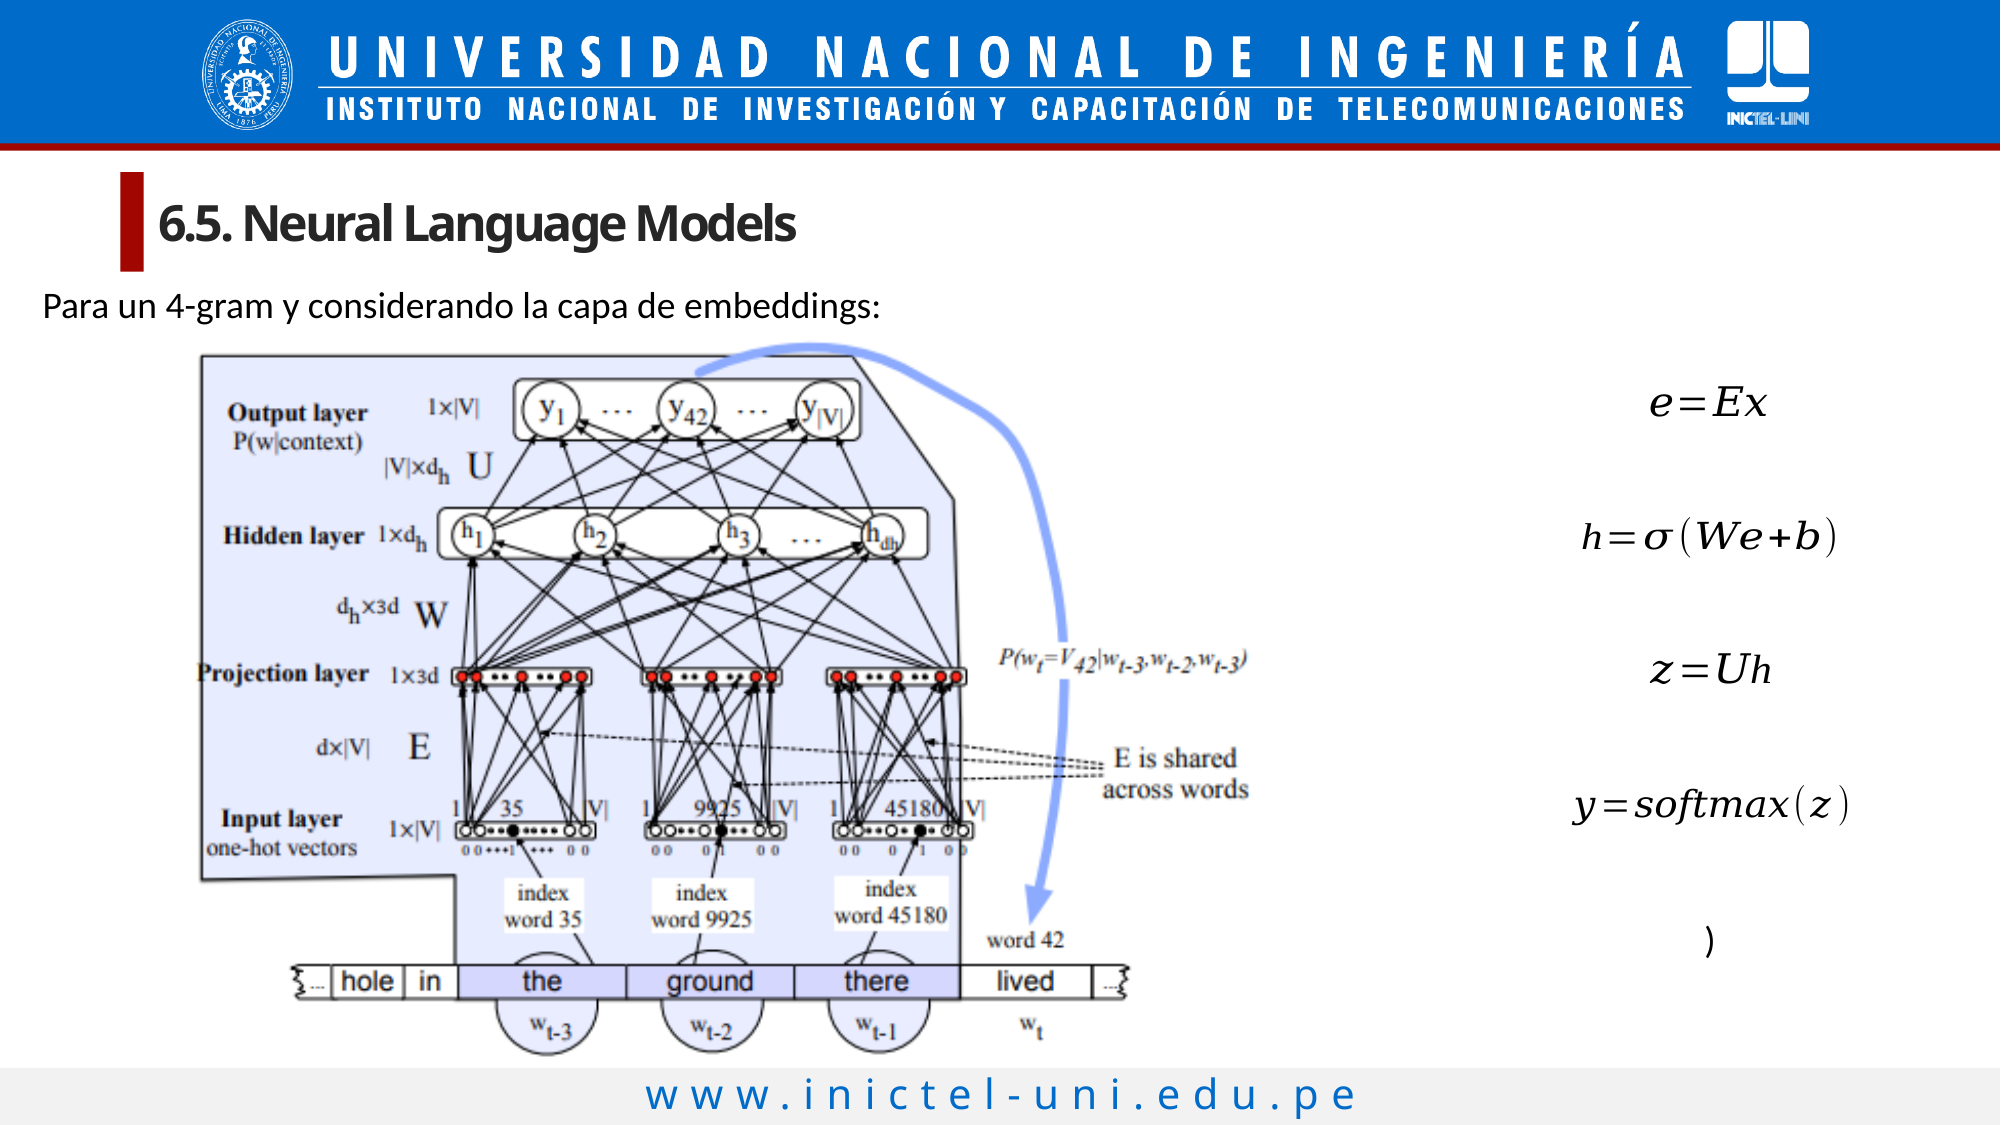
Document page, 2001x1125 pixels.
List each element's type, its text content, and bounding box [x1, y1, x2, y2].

picture [201, 19, 1809, 130]
text_box Para un 4-gram y considerando la capa de embeddings: [27, 273, 1973, 334]
text_box 6.5. Neural Language Models [143, 183, 1882, 259]
text_box [119, 171, 145, 273]
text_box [0, 1067, 2000, 1125]
text_box [0, 142, 2000, 152]
picture [181, 325, 1261, 1067]
text_box [0, 0, 2000, 142]
